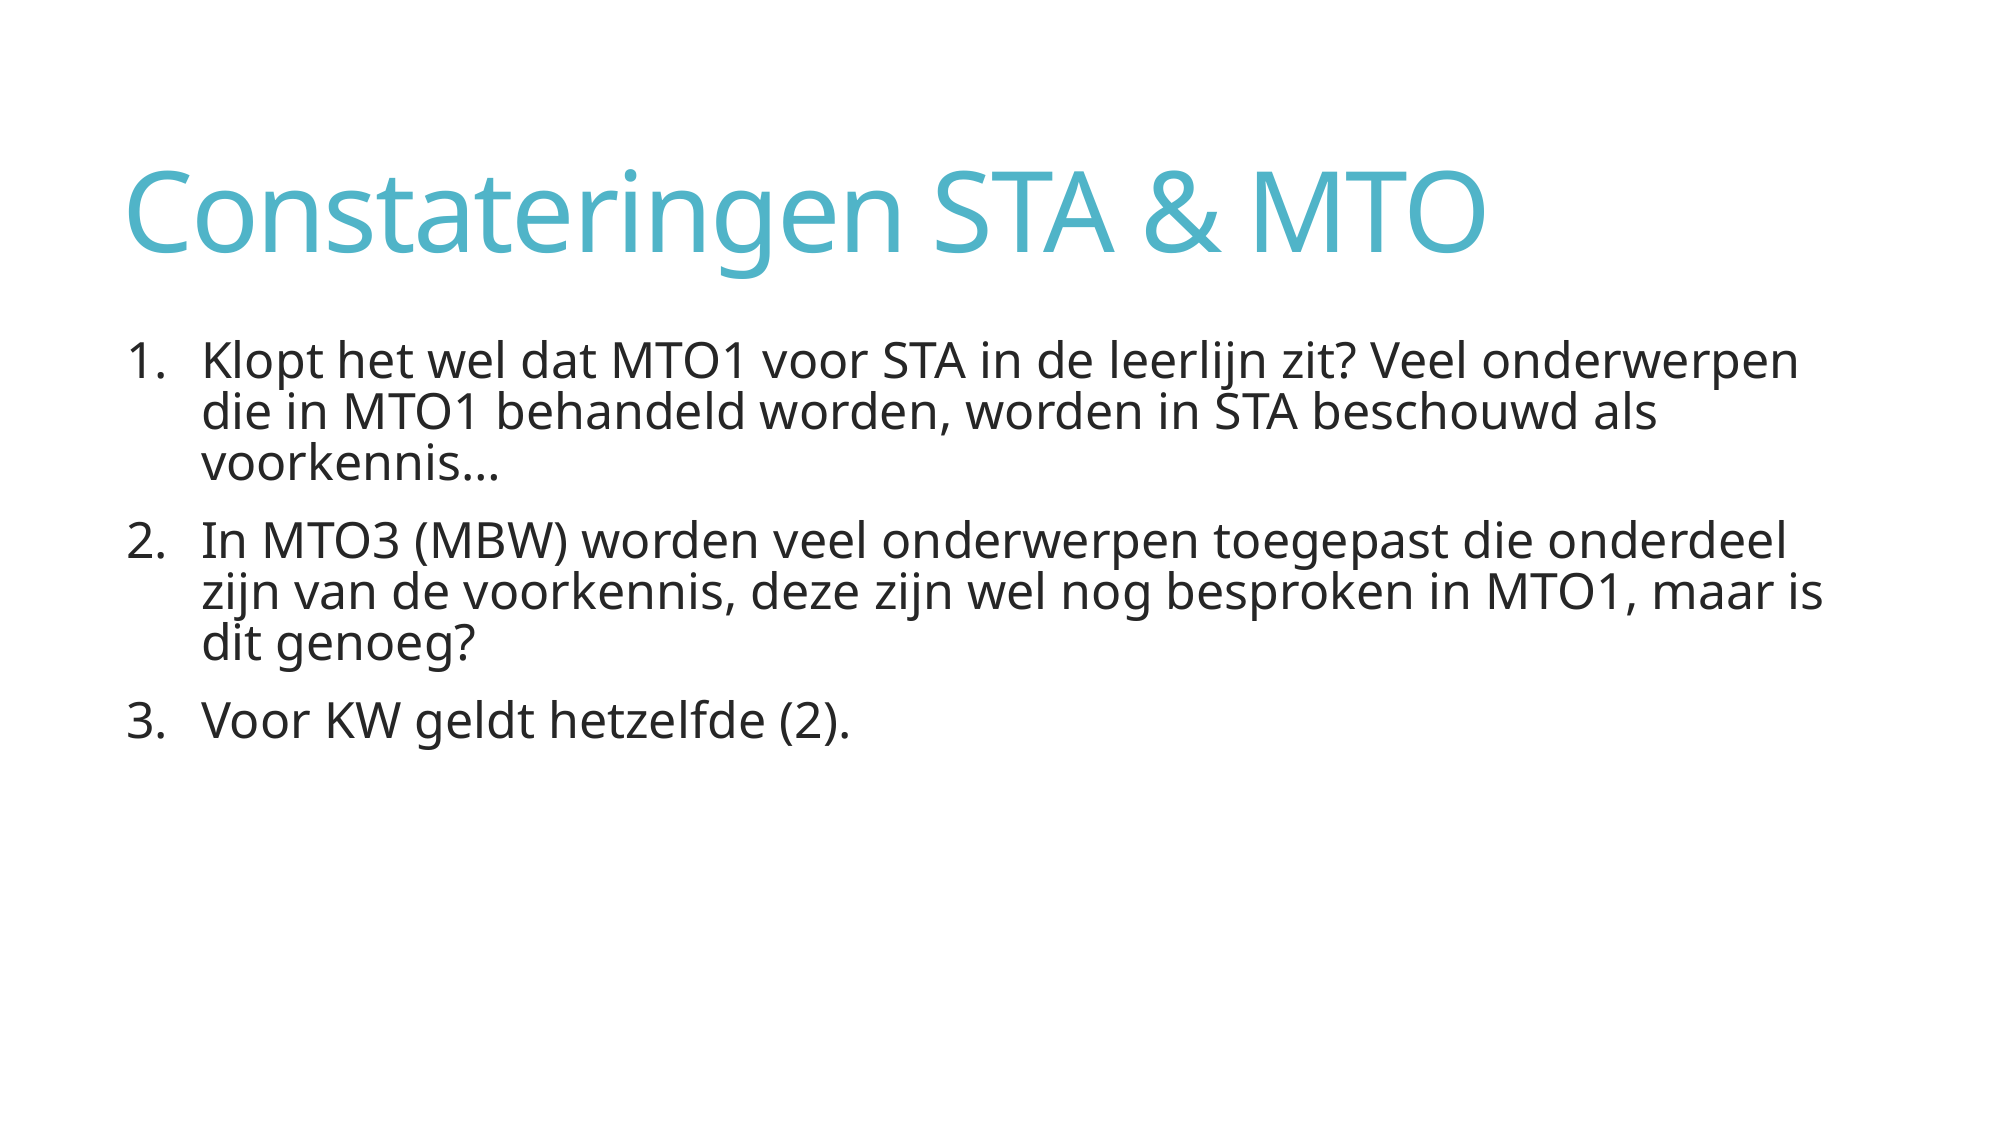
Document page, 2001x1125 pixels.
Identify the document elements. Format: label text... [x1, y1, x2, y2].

list Klopt het wel dat MTO1 voor STA in de leerlijn zit? Veel onderwerpen die in MTO1 behandeld worden, worden in STA beschouwd als voorkennis… In MTO3 (MBW) worden veel onderwerpen toegepast die onderdeel zijn van de voorkennis, deze zijn wel nog besproken in MTO1, maar is dit genoeg? Voor KW geldt hetzelfde (2). [111, 329, 1876, 948]
title Constateringen STA & MTO [107, 81, 1875, 354]
